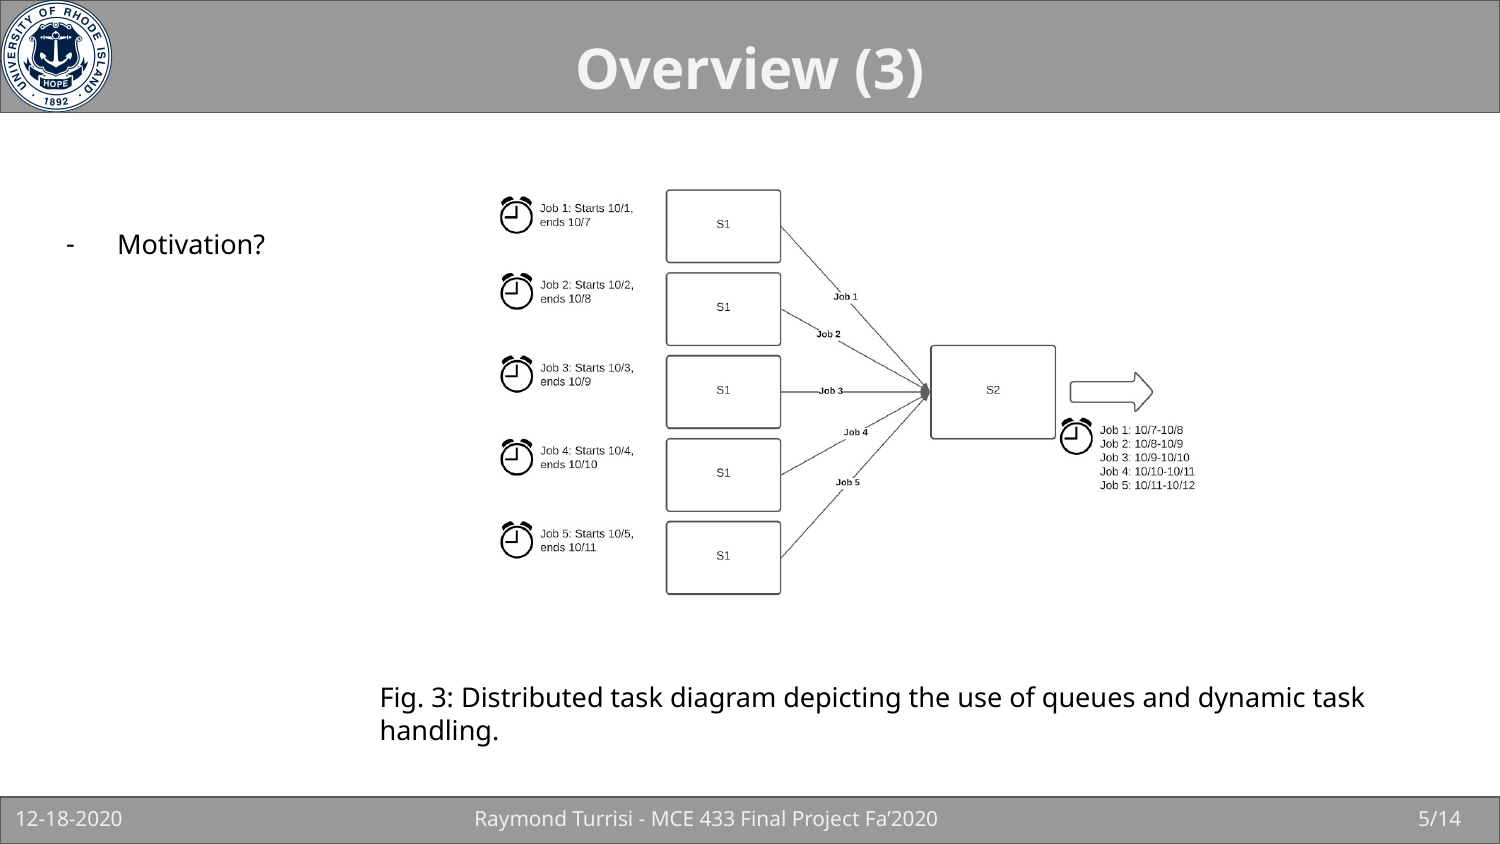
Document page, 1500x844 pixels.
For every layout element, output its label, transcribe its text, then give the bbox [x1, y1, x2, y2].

text_box [113, 0, 1500, 113]
text_box [1495, 796, 1500, 844]
picture [448, 150, 1402, 610]
text_box 12-18-2020 Raymond Turrisi - MCE 433 Final Project Fa’2020 [0, 790, 1404, 844]
text_box Overview (3) [261, 18, 1238, 113]
text_box Fig. 3: Distributed task diagram depicting the use of queues and dynamic task handling. [364, 665, 1486, 734]
text_box Motivation? [26, 212, 442, 290]
text_box 5/14 [1404, 790, 1495, 844]
picture [0, 0, 113, 113]
